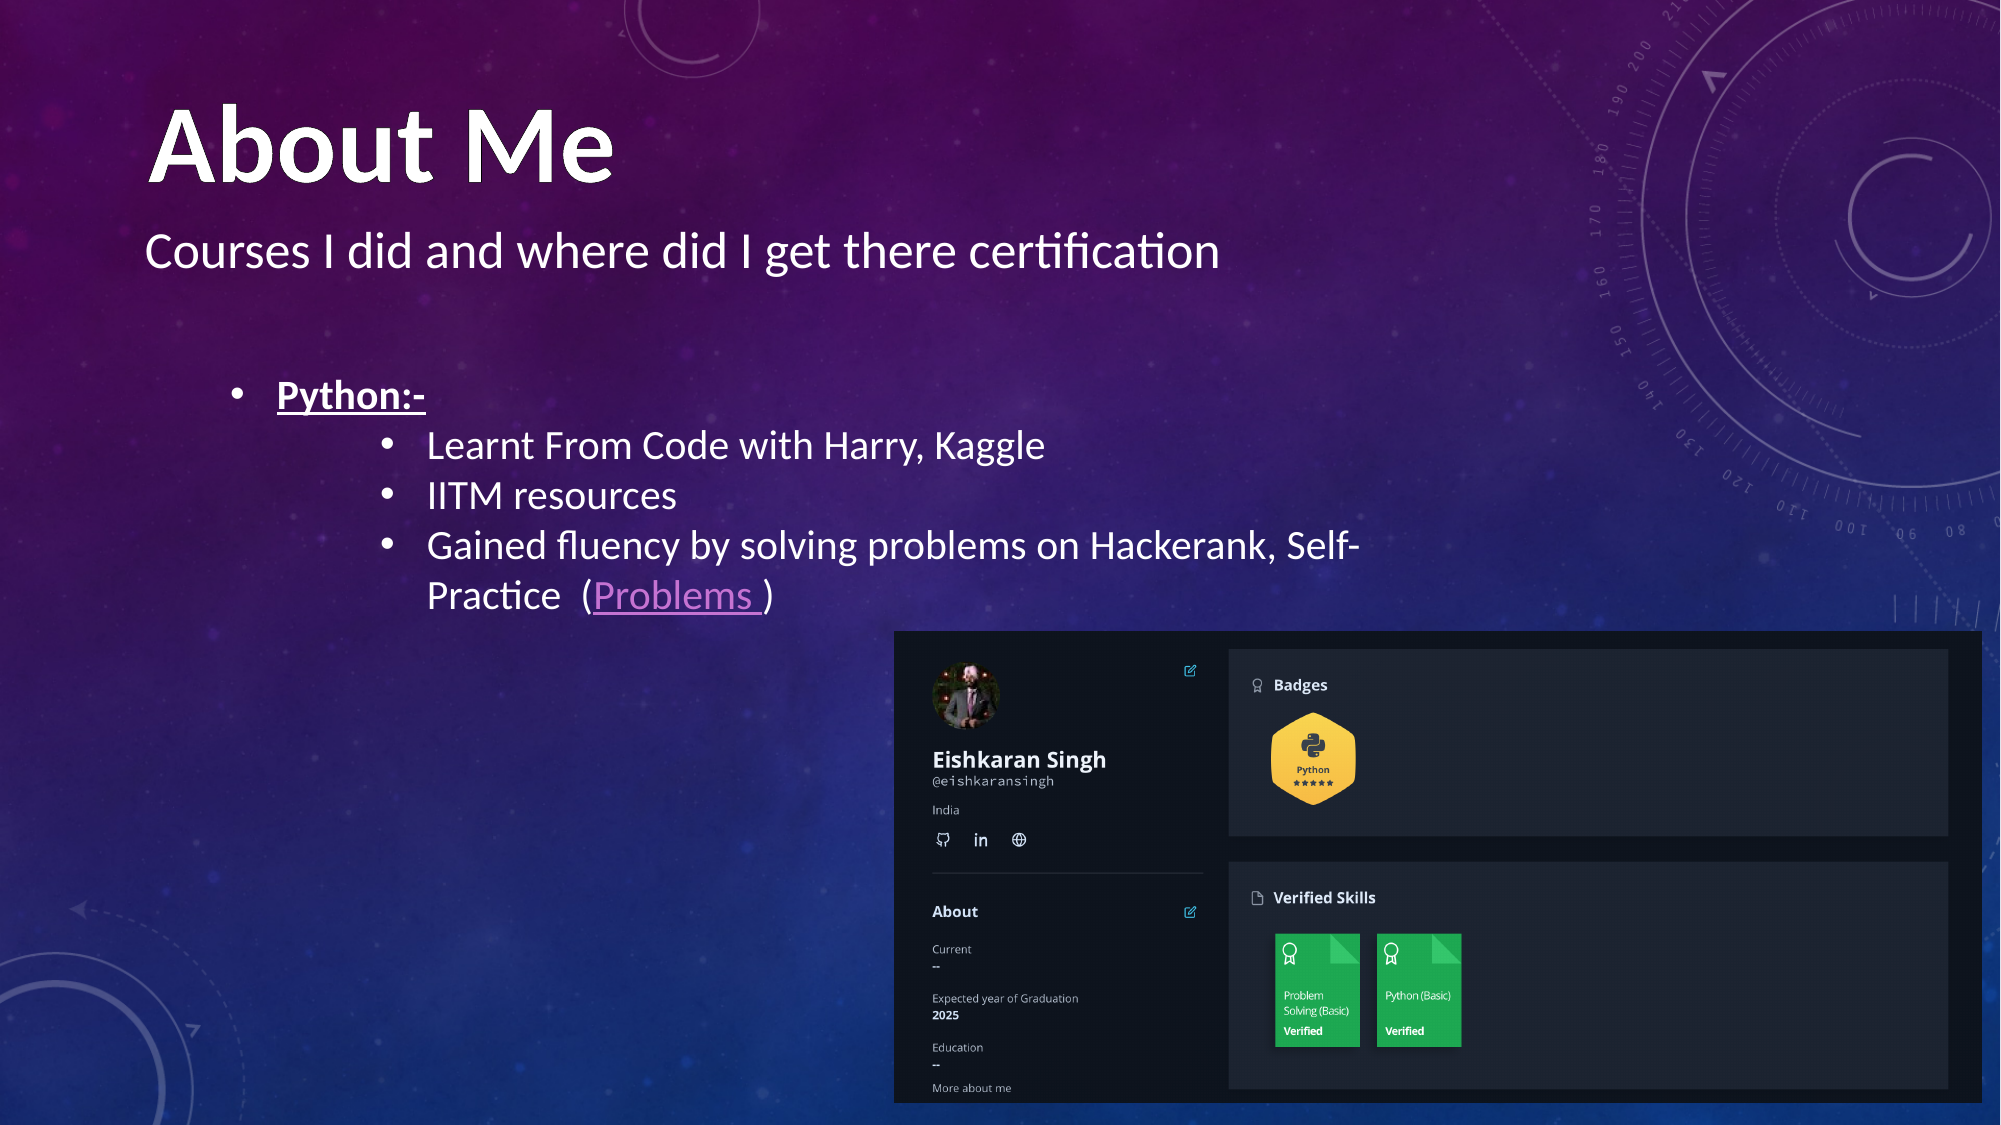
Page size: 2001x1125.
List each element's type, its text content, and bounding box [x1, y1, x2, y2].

picture [0, 0, 2001, 1125]
text_box Python:- Learnt From Code with Harry, Kaggle IITM resources Gained fluency by solving problems on Hackerank, Self-Practice (Problems ) [215, 360, 1439, 626]
text_box About Me [132, 62, 658, 208]
text_box Courses I did and where did I get there certification [129, 208, 1353, 287]
